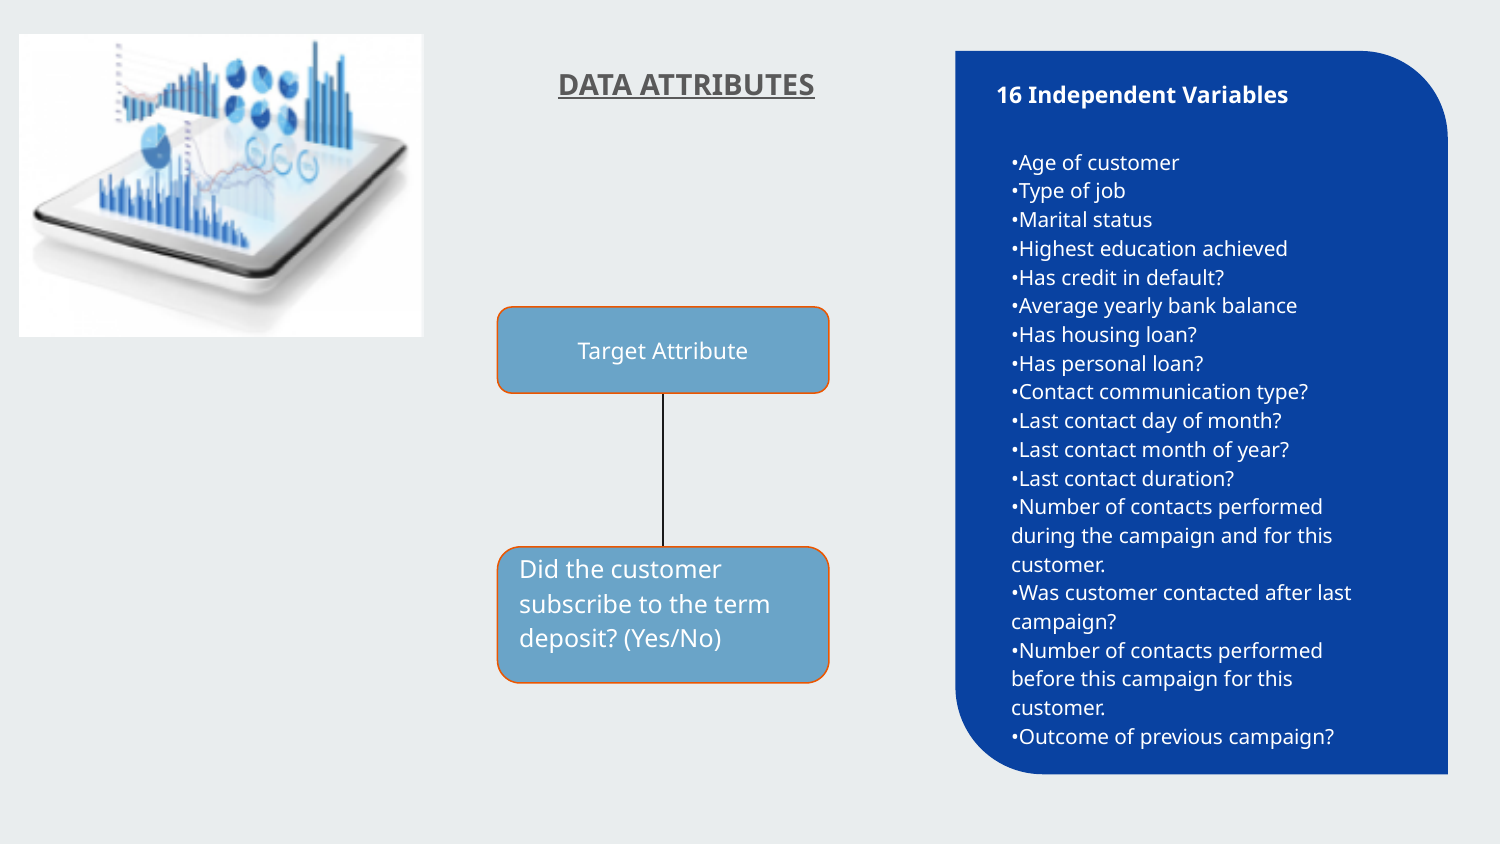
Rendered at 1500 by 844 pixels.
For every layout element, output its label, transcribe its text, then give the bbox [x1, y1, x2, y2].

text_box Did the customer subscribe to the term deposit? (Yes/No) [497, 546, 829, 683]
picture [18, 33, 424, 338]
text_box Target Attribute [497, 306, 829, 394]
text_box DATA ATTRIBUTES [542, 50, 837, 113]
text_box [955, 50, 1449, 775]
